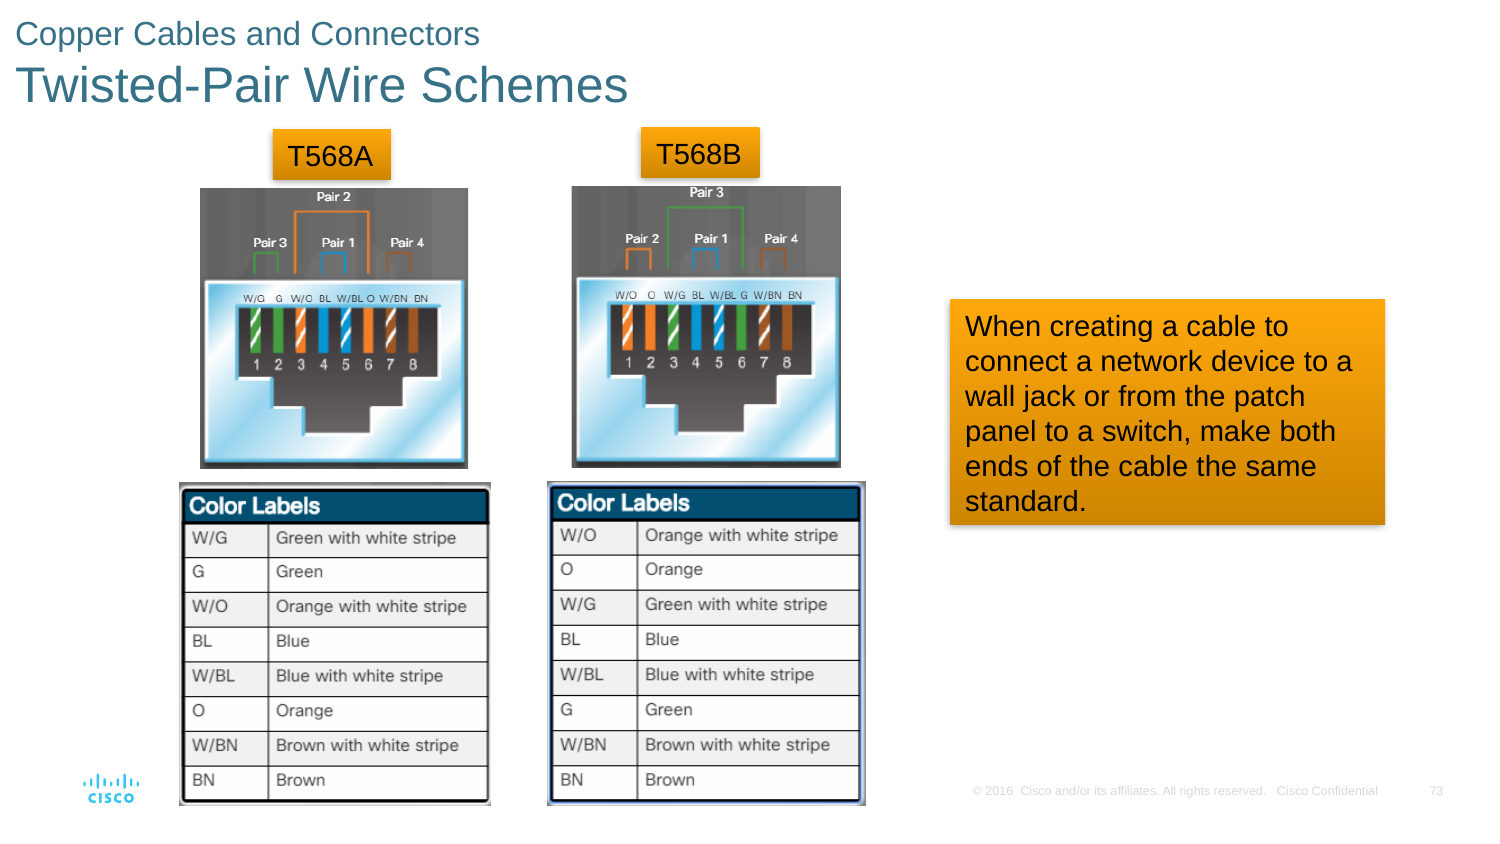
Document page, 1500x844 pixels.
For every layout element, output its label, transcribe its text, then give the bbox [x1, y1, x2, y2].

picture [571, 186, 842, 468]
text_box T568A [272, 129, 391, 180]
text_box T568B [641, 127, 760, 178]
title Copper Cables and Connectors Twisted-Pair Wire Schemes [0, 0, 1500, 125]
picture [199, 187, 469, 469]
text_box When creating a cable to connect a network device to a wall jack or from the patch panel to a switch, make both ends of the cable the same standard. [950, 299, 1386, 525]
picture [179, 482, 492, 806]
picture [547, 481, 866, 806]
